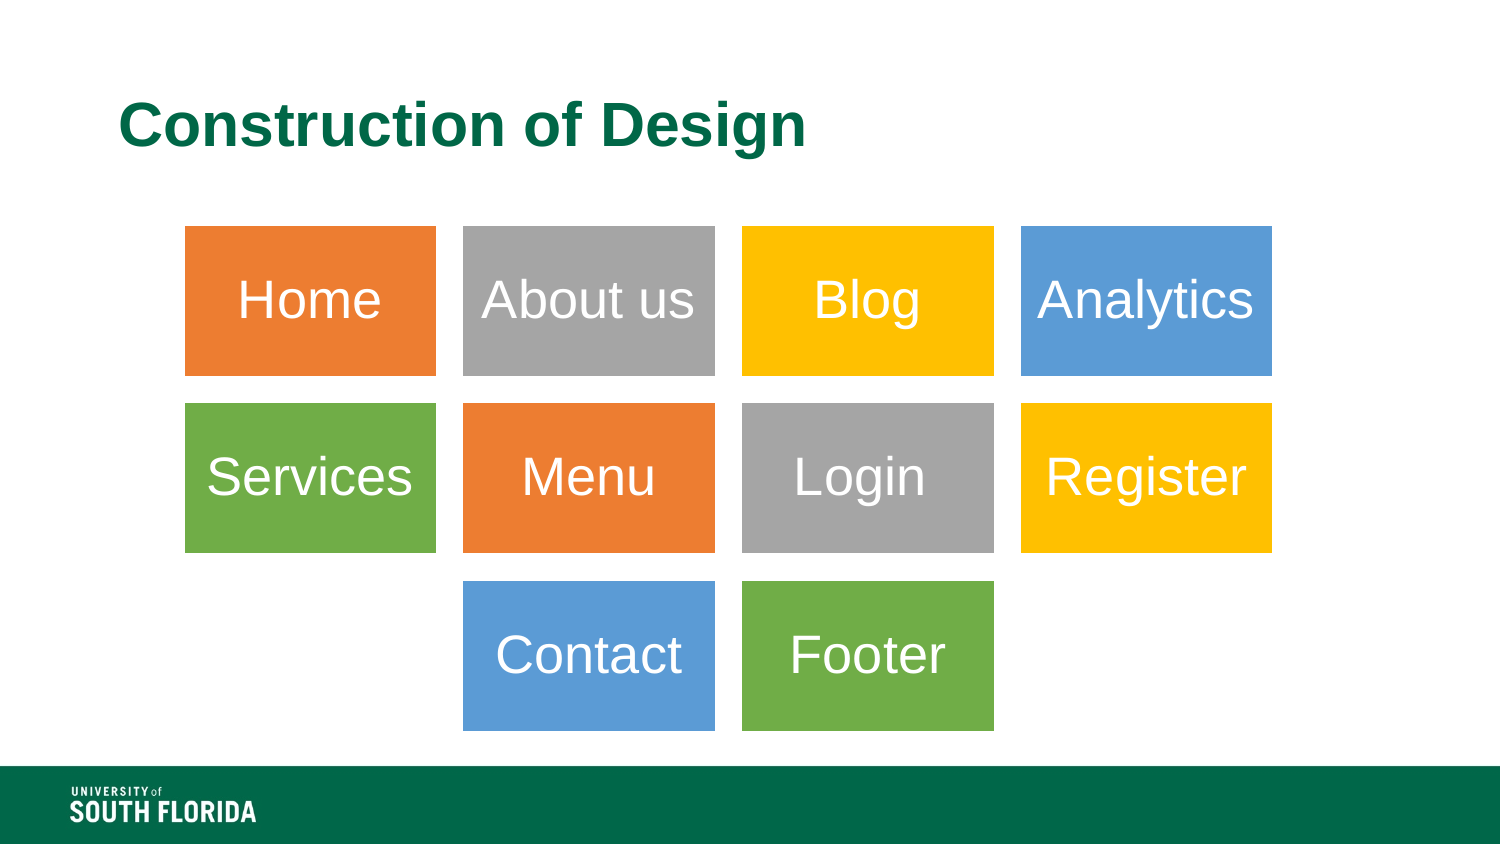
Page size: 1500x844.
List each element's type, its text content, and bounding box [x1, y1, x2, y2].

picture [0, 0, 1500, 844]
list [103, 224, 1354, 732]
title Construction of Design [103, 44, 1397, 208]
